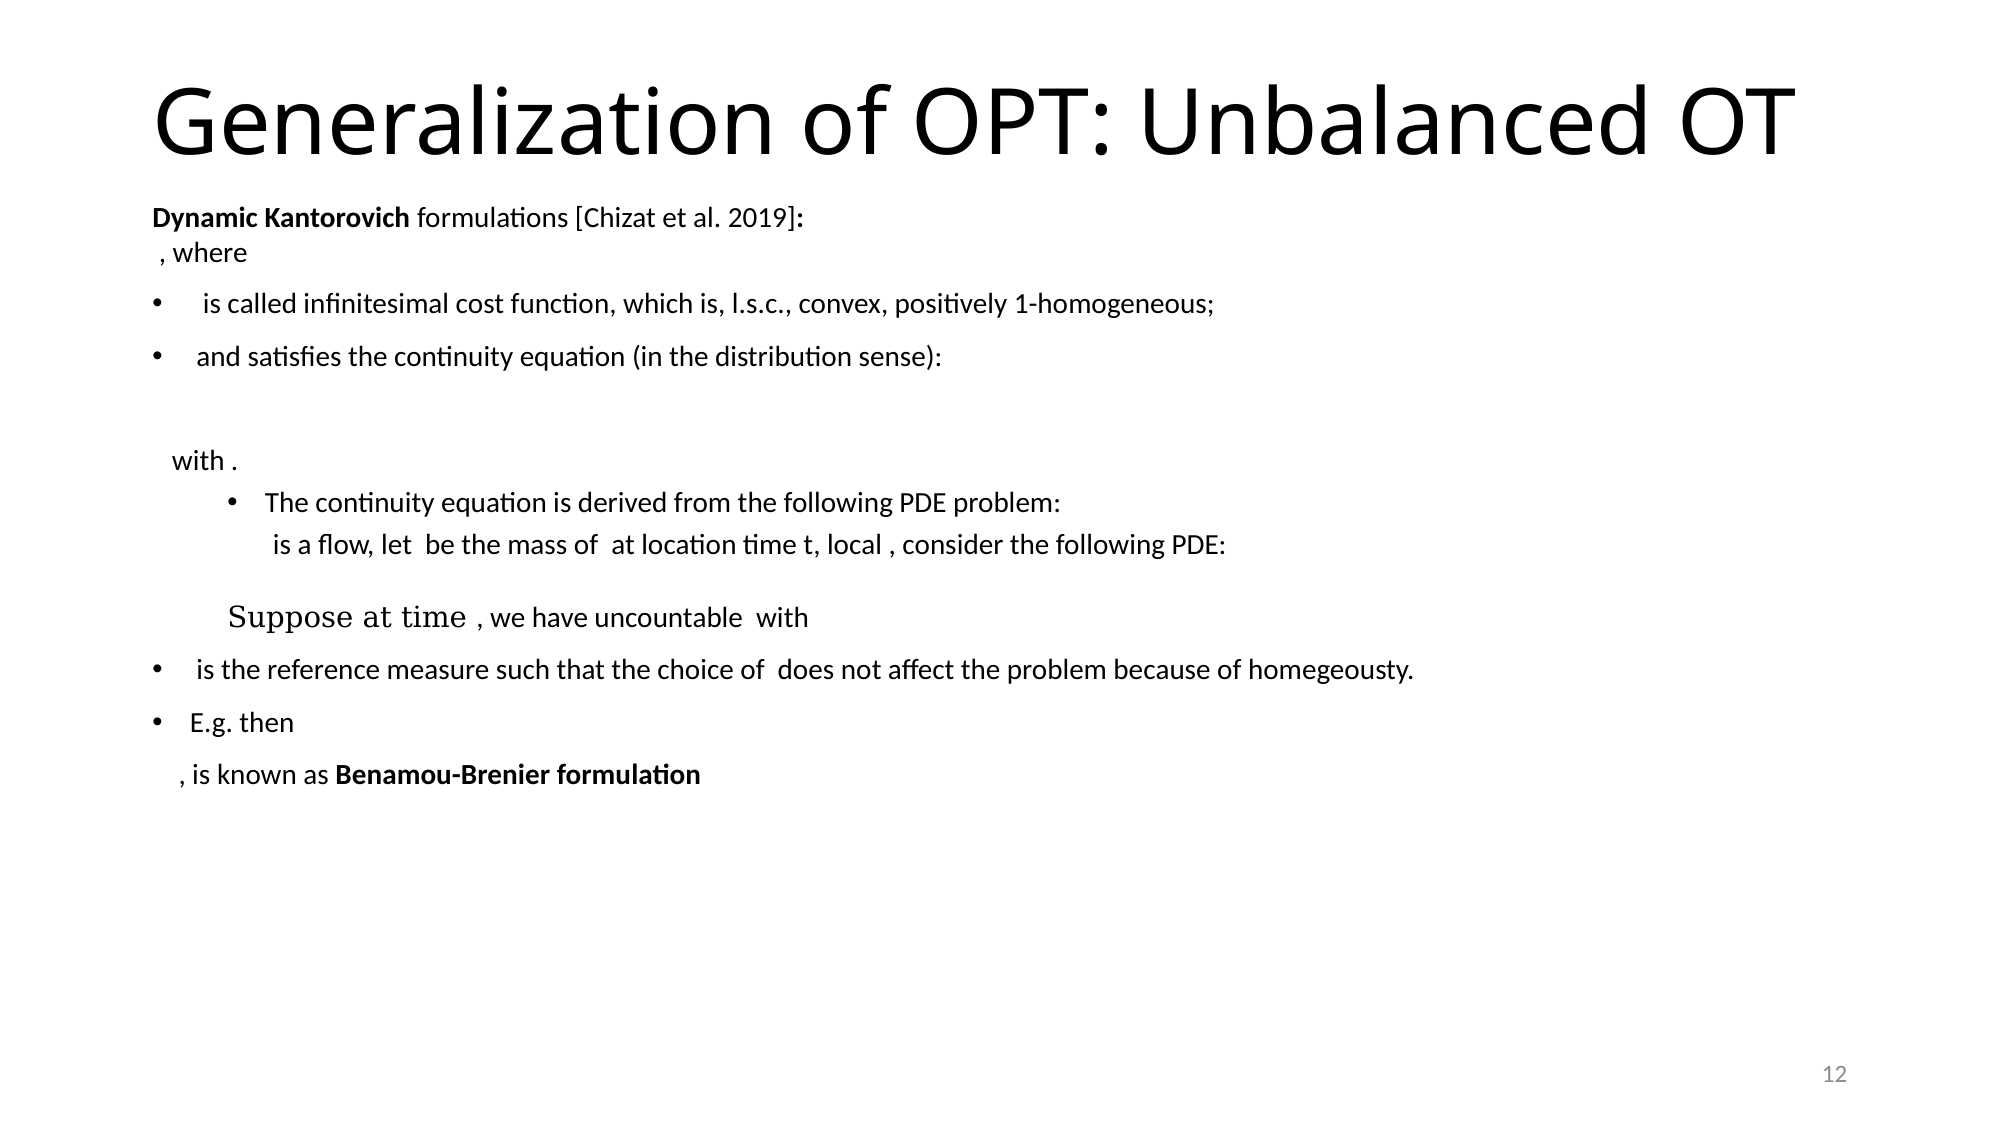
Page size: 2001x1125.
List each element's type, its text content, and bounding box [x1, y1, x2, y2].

slide_number 12 [1412, 1042, 1863, 1103]
title Generalization of OPT: Unbalanced OT [137, 59, 1863, 191]
